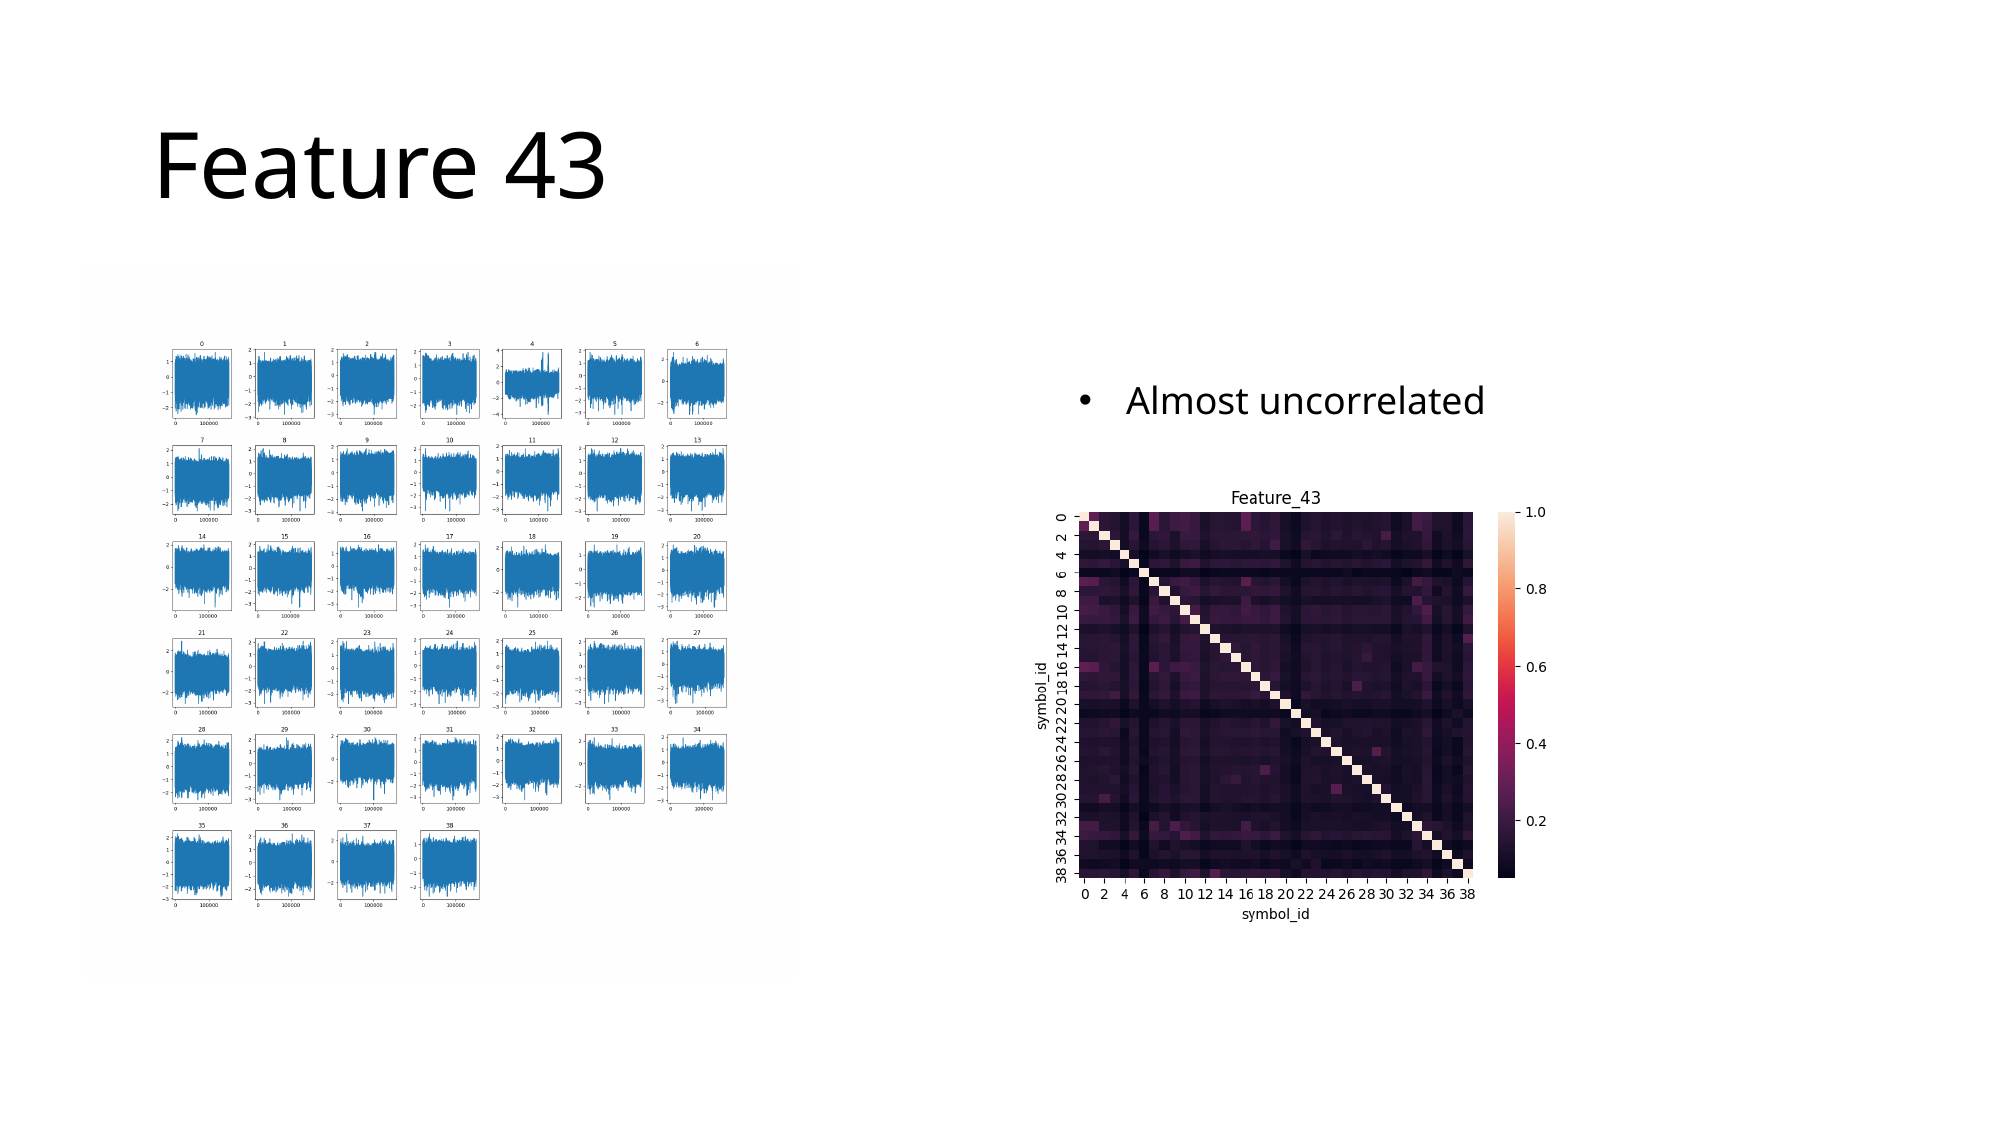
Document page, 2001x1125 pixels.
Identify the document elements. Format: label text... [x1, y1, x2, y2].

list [83, 262, 798, 978]
text_box Almost uncorrelated [1064, 369, 1570, 429]
title Feature 43 [137, 59, 1863, 278]
picture [999, 453, 1635, 931]
